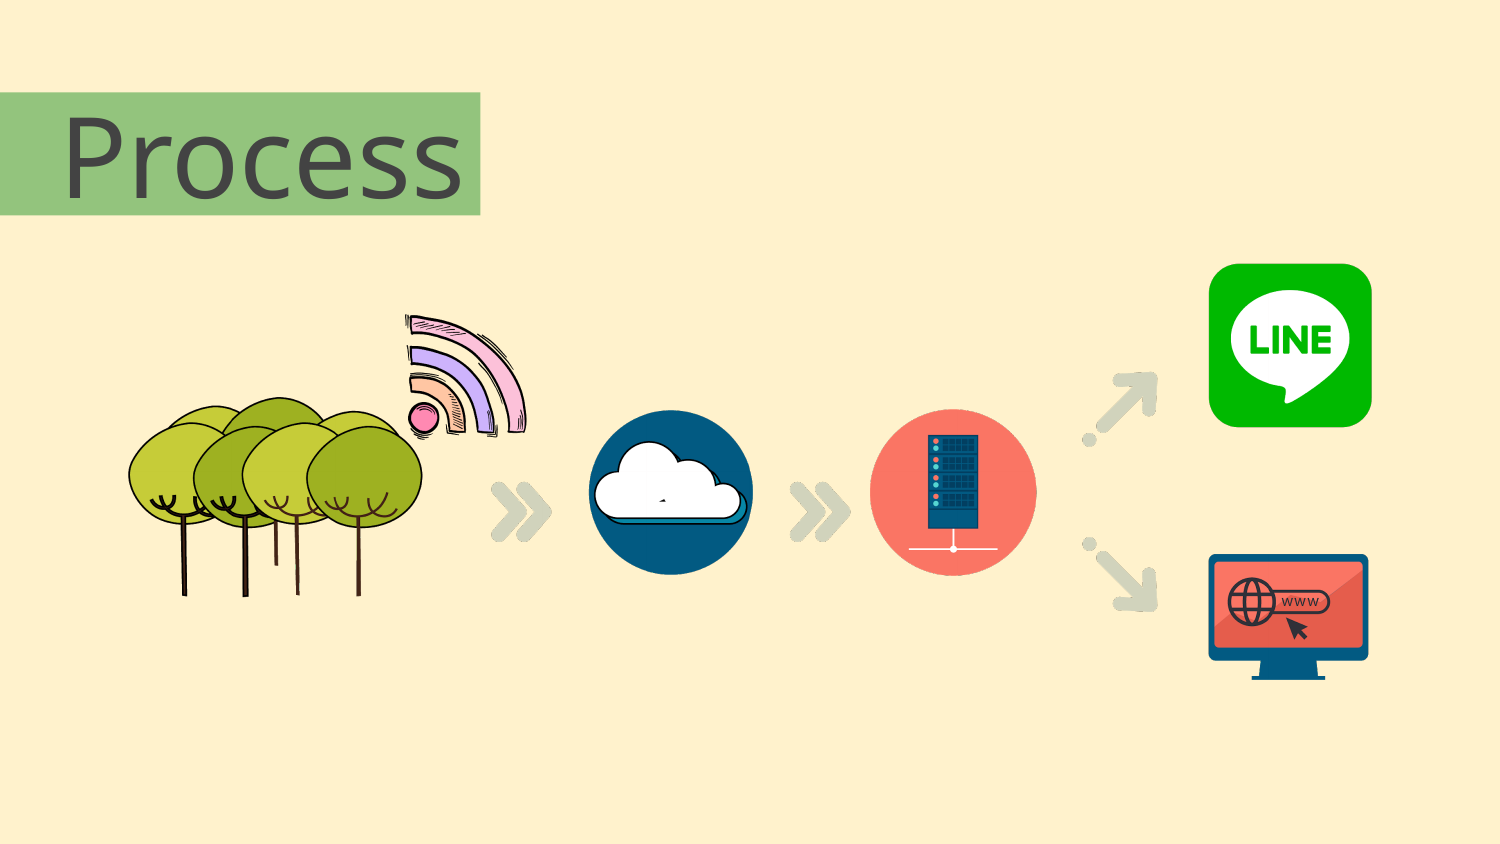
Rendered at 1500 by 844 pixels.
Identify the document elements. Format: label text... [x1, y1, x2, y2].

title Process [0, 92, 481, 216]
picture [128, 263, 1372, 681]
